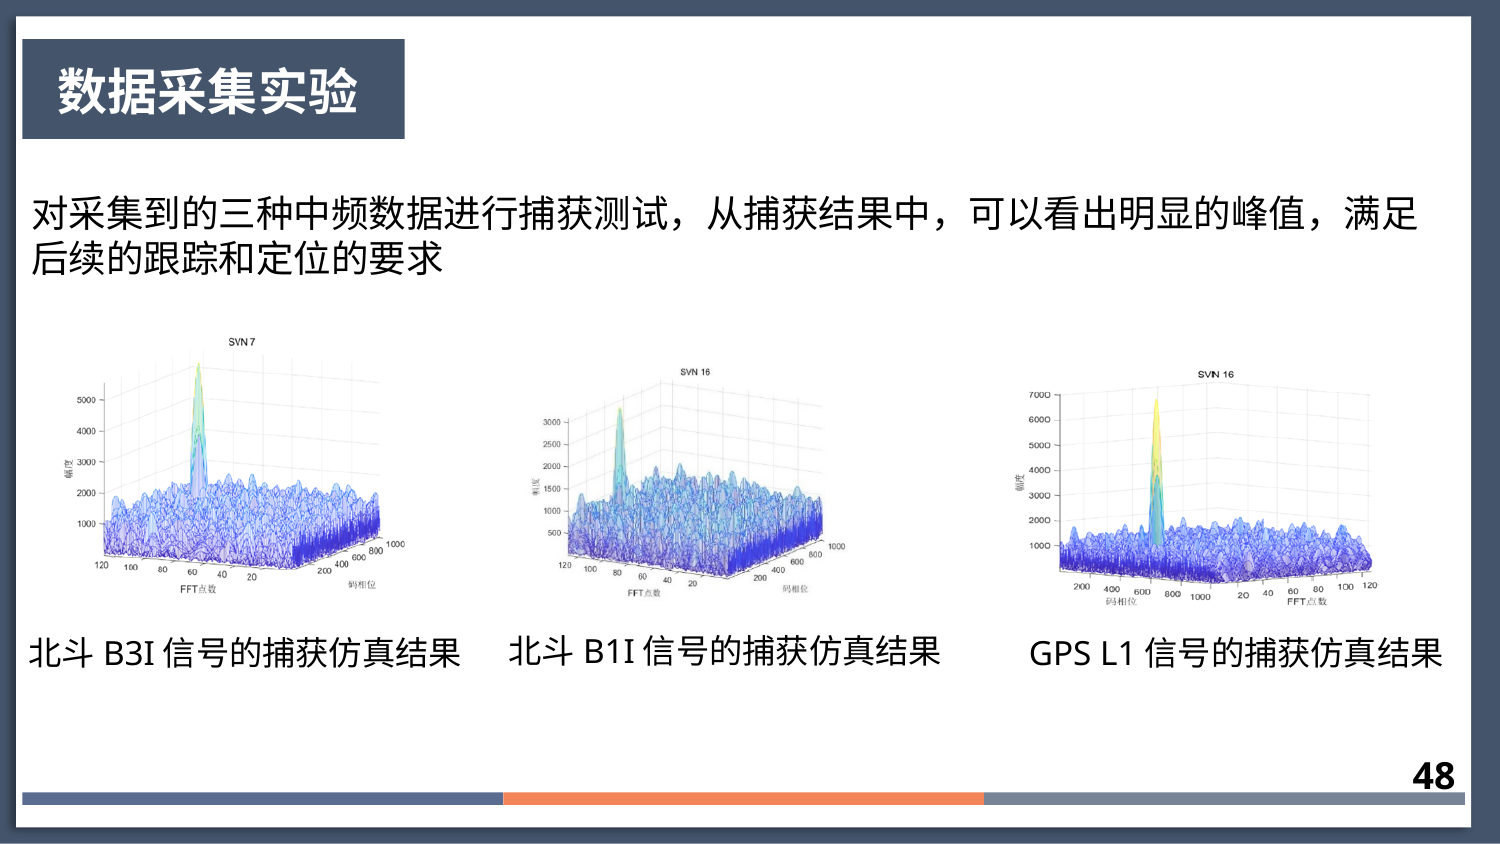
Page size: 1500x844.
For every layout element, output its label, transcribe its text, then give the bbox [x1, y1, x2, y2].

text_box GPS L1信号的捕获仿真结果 [1014, 624, 1500, 679]
text_box 48 [1397, 744, 1479, 805]
picture [525, 360, 853, 606]
text_box [0, 0, 1500, 844]
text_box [22, 39, 405, 139]
text_box 北斗B3I信号的捕获仿真结果 [13, 624, 534, 679]
text_box [15, 678, 1472, 828]
text_box 北斗B1I信号的捕获仿真结果 [493, 622, 1015, 678]
text_box 对采集到的三种中频数据进行捕获测试，从捕获结果中，可以看出明显的峰值，满足后续的跟踪和定位的要求 [16, 182, 1451, 288]
text_box [15, 15, 1472, 624]
picture [63, 337, 405, 594]
picture [1014, 370, 1379, 606]
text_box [22, 792, 1465, 805]
